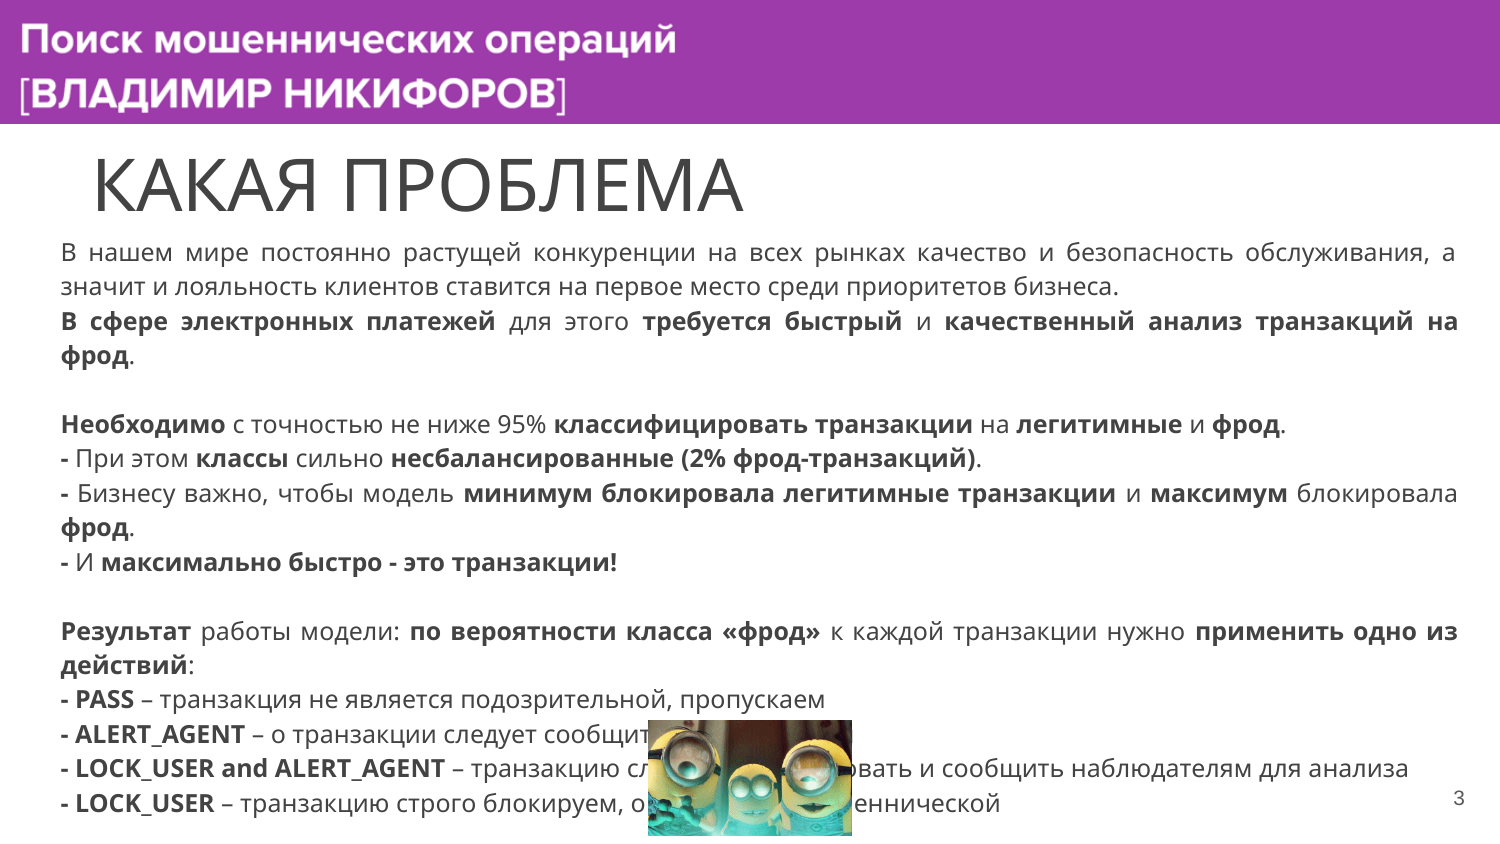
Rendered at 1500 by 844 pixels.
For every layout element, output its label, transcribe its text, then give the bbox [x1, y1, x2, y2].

picture [0, 0, 1500, 124]
slide_number 3 [1389, 764, 1480, 830]
picture [647, 720, 853, 836]
list В нашем мире постоянно растущей конкуренции на всех рынках качество и безопасность обслуживания, а значит и лояльность клиентов ставится на первое место среди приоритетов бизнеса. В сфере электронных платежей для этого требуется быстрый и качественный анализ транзакций на фрод. Необходимо с точностью не ниже 95% классифицировать транзакции на легитимные и фрод. - При этом классы сильно несбалансированные (2% фрод-транзакций). - Бизнесу важно, чтобы модель минимум блокировала легитимные транзакции и максимум блокировала фрод. - И максимально быстро - это транзакции! Результат работы модели: по вероятности класса «фрод» к каждой транзакции нужно применить одно из действий: - PASS – транзакция не является подозрительной, пропускаем - ALERT_AGENT – о транзакции следует сообщить наблюдателям - LOCK_USER and ALERT_AGENT – транзакцию следует заблокировать и сообщить наблюдателям для анализа - LOCK_USER – транзакцию строго блокируем, она является мошеннической [33, 216, 1474, 825]
title КАКАЯ ПРОБЛЕМА [75, 133, 1378, 216]
